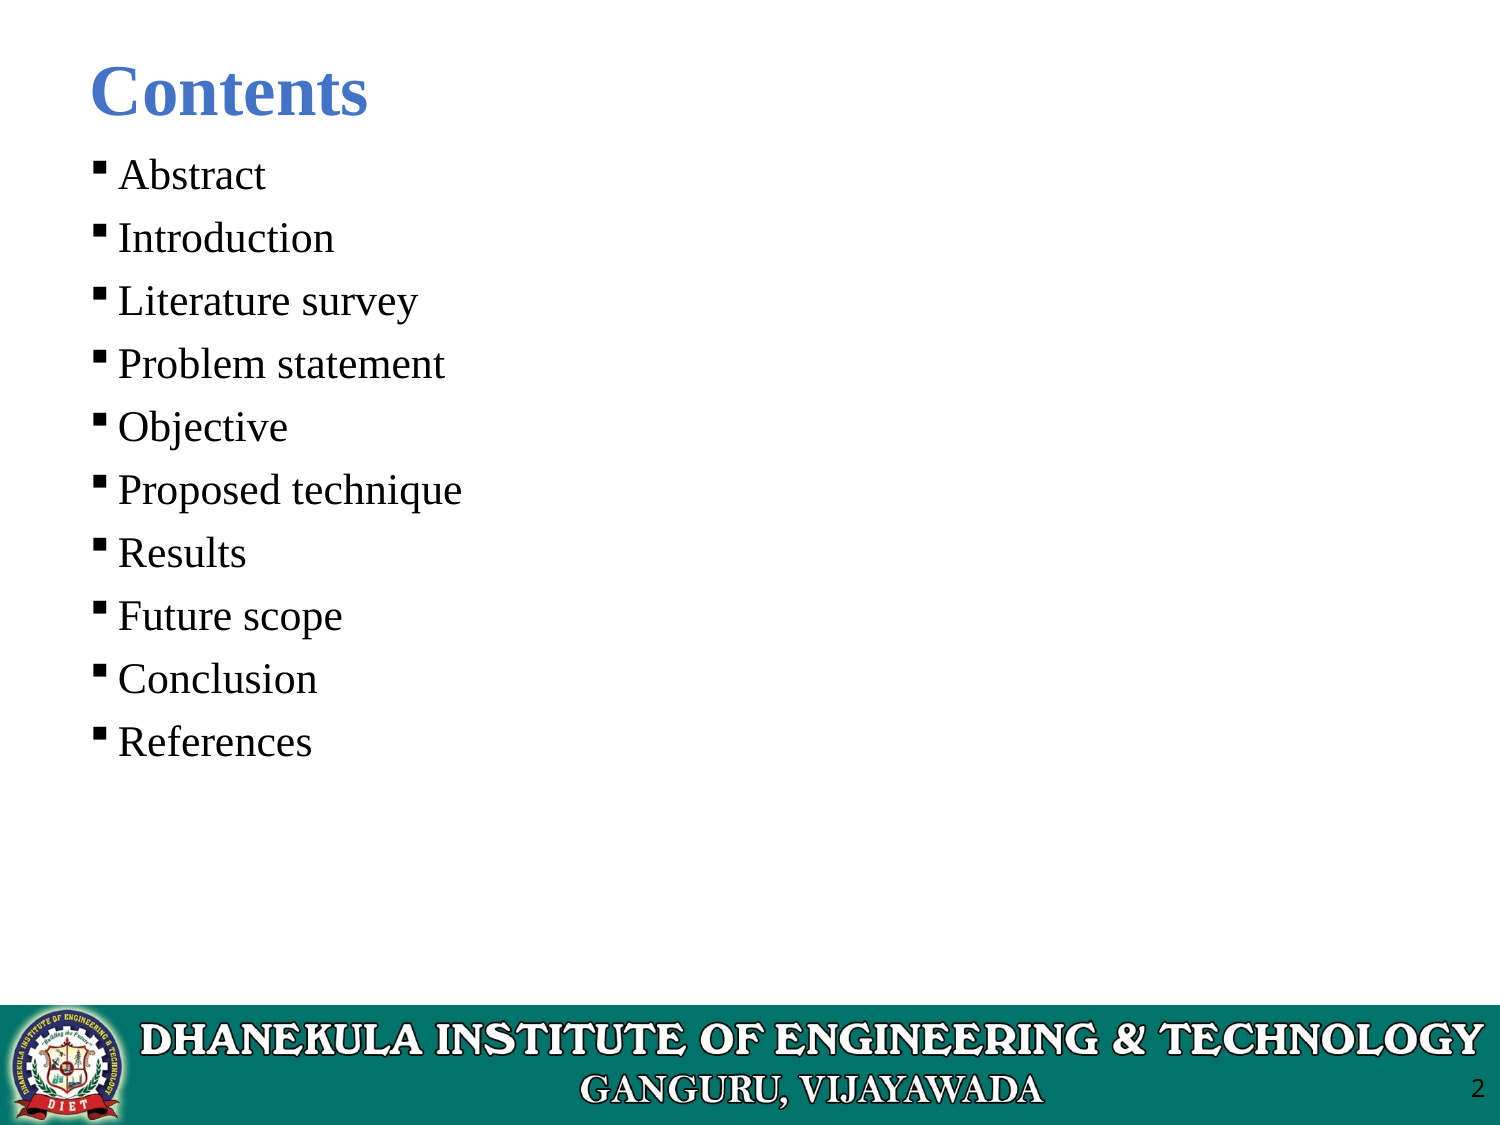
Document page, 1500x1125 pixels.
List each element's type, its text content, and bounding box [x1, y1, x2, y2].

slide_number 2 [1149, 1065, 1500, 1125]
picture [0, 1005, 1500, 1125]
title Contents [75, 45, 1425, 144]
list Abstract Introduction Literature survey Problem statement Objective Proposed technique Results Future scope Conclusion References [75, 144, 1425, 888]
